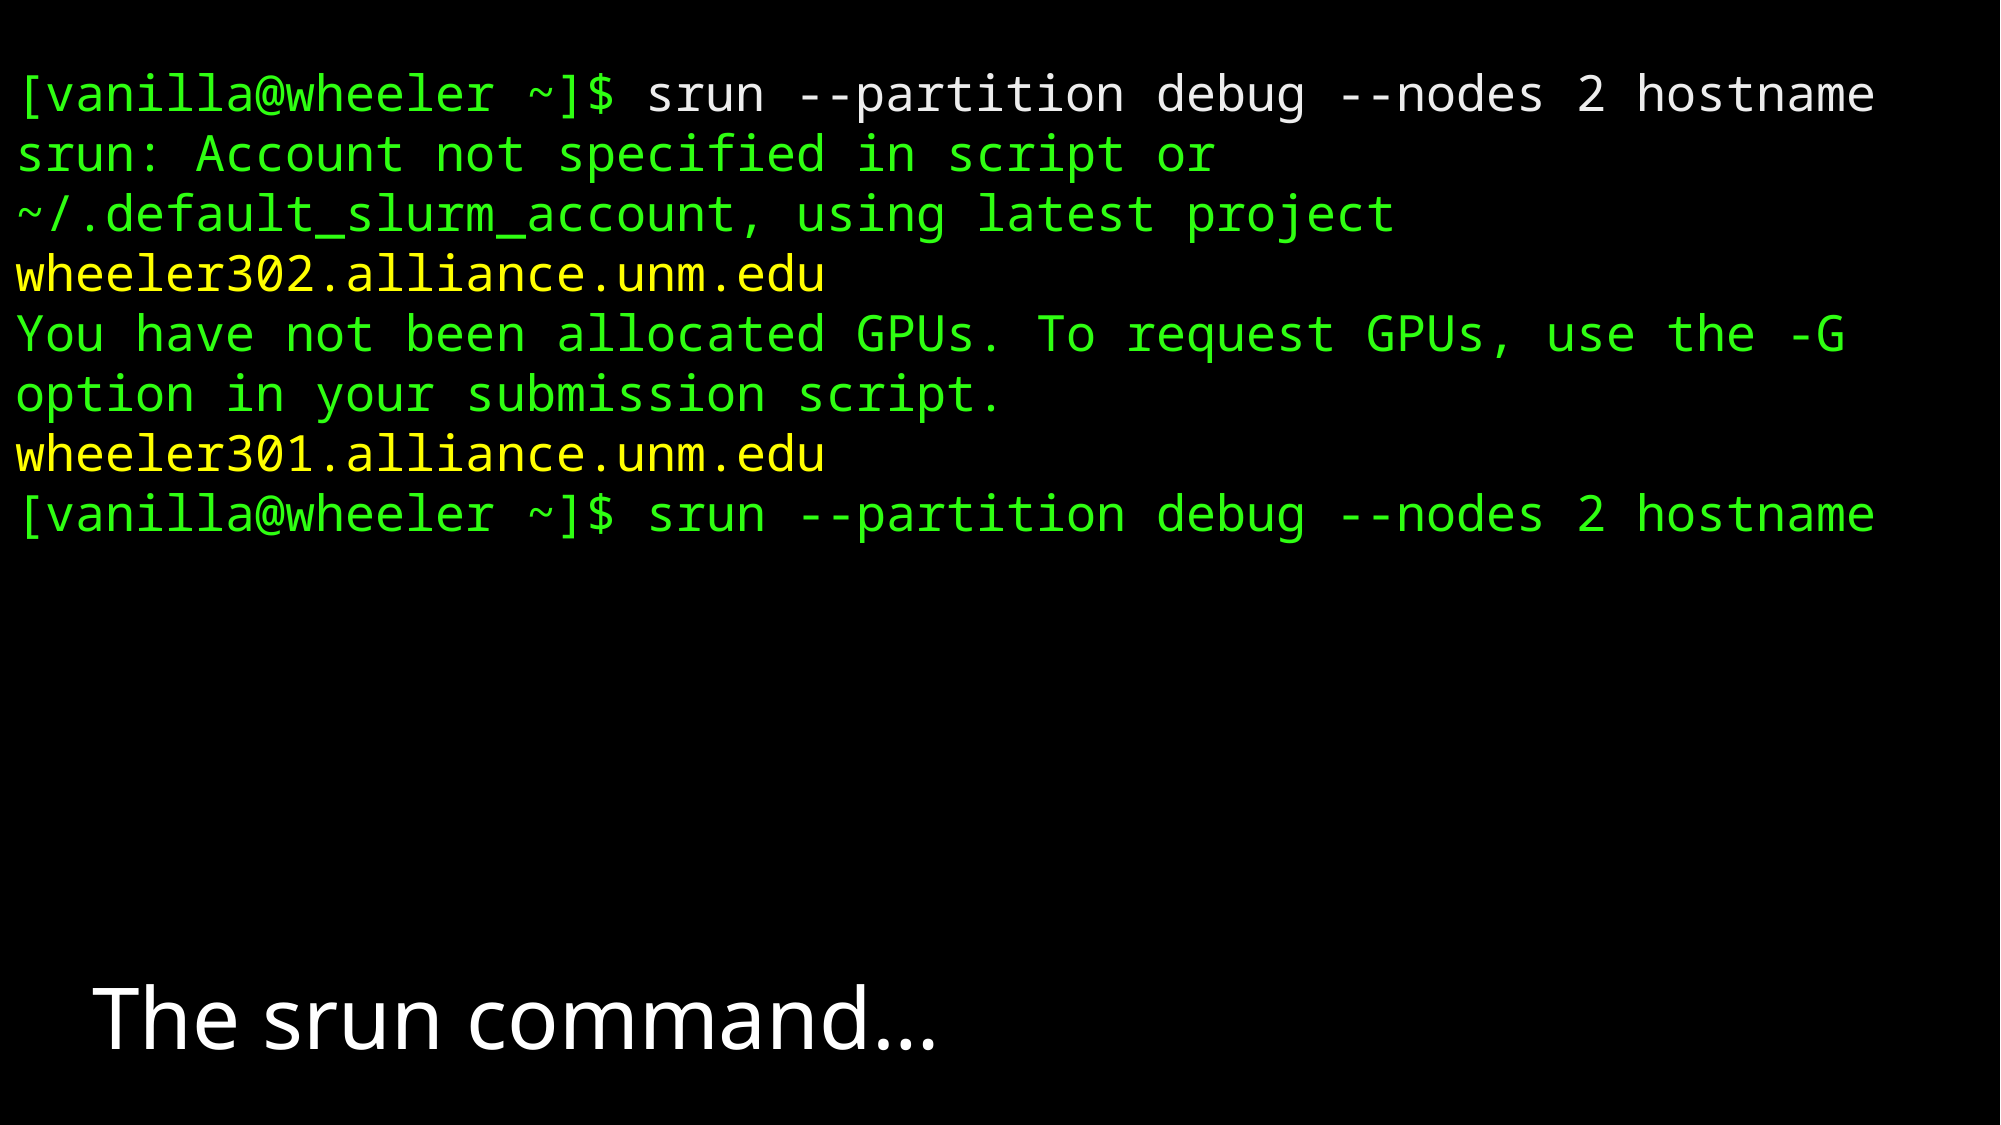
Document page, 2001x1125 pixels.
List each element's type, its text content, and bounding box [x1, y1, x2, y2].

text_box [vanilla@wheeler ~]$ srun --partition debug --nodes 2 hostname srun: Account not specified in script or ~/.default_slurm_account, using latest project wheeler302.alliance.unm.edu You have not been allocated GPUs. To request GPUs, use the -G option in your submission script. wheeler301.alliance.unm.edu [vanilla@wheeler ~]$ srun --partition debug --nodes 2 hostname [1, 53, 1957, 549]
text_box The srun command… [77, 918, 1221, 1125]
